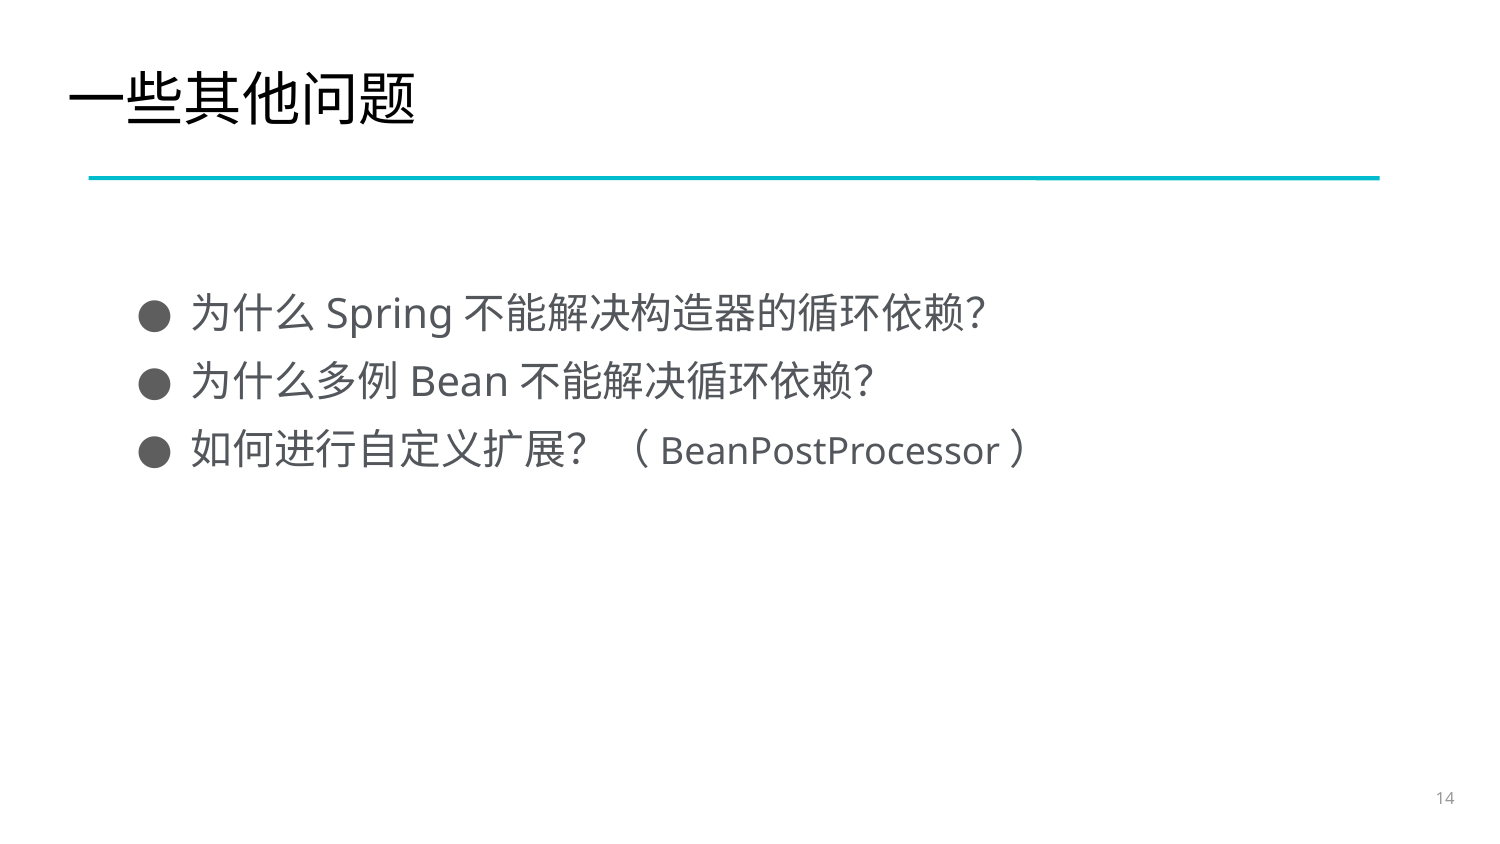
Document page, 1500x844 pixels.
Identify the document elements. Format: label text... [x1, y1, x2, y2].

title 一些其他问题 [67, 62, 1380, 138]
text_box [88, 177, 1380, 210]
list 为什么Spring不能解决构造器的循环依赖？ 为什么多例Bean不能解决循环依赖？ 如何进行自定义扩展？（BeanPostProcessor） [115, 279, 1380, 622]
slide_number 14 [1379, 773, 1470, 805]
